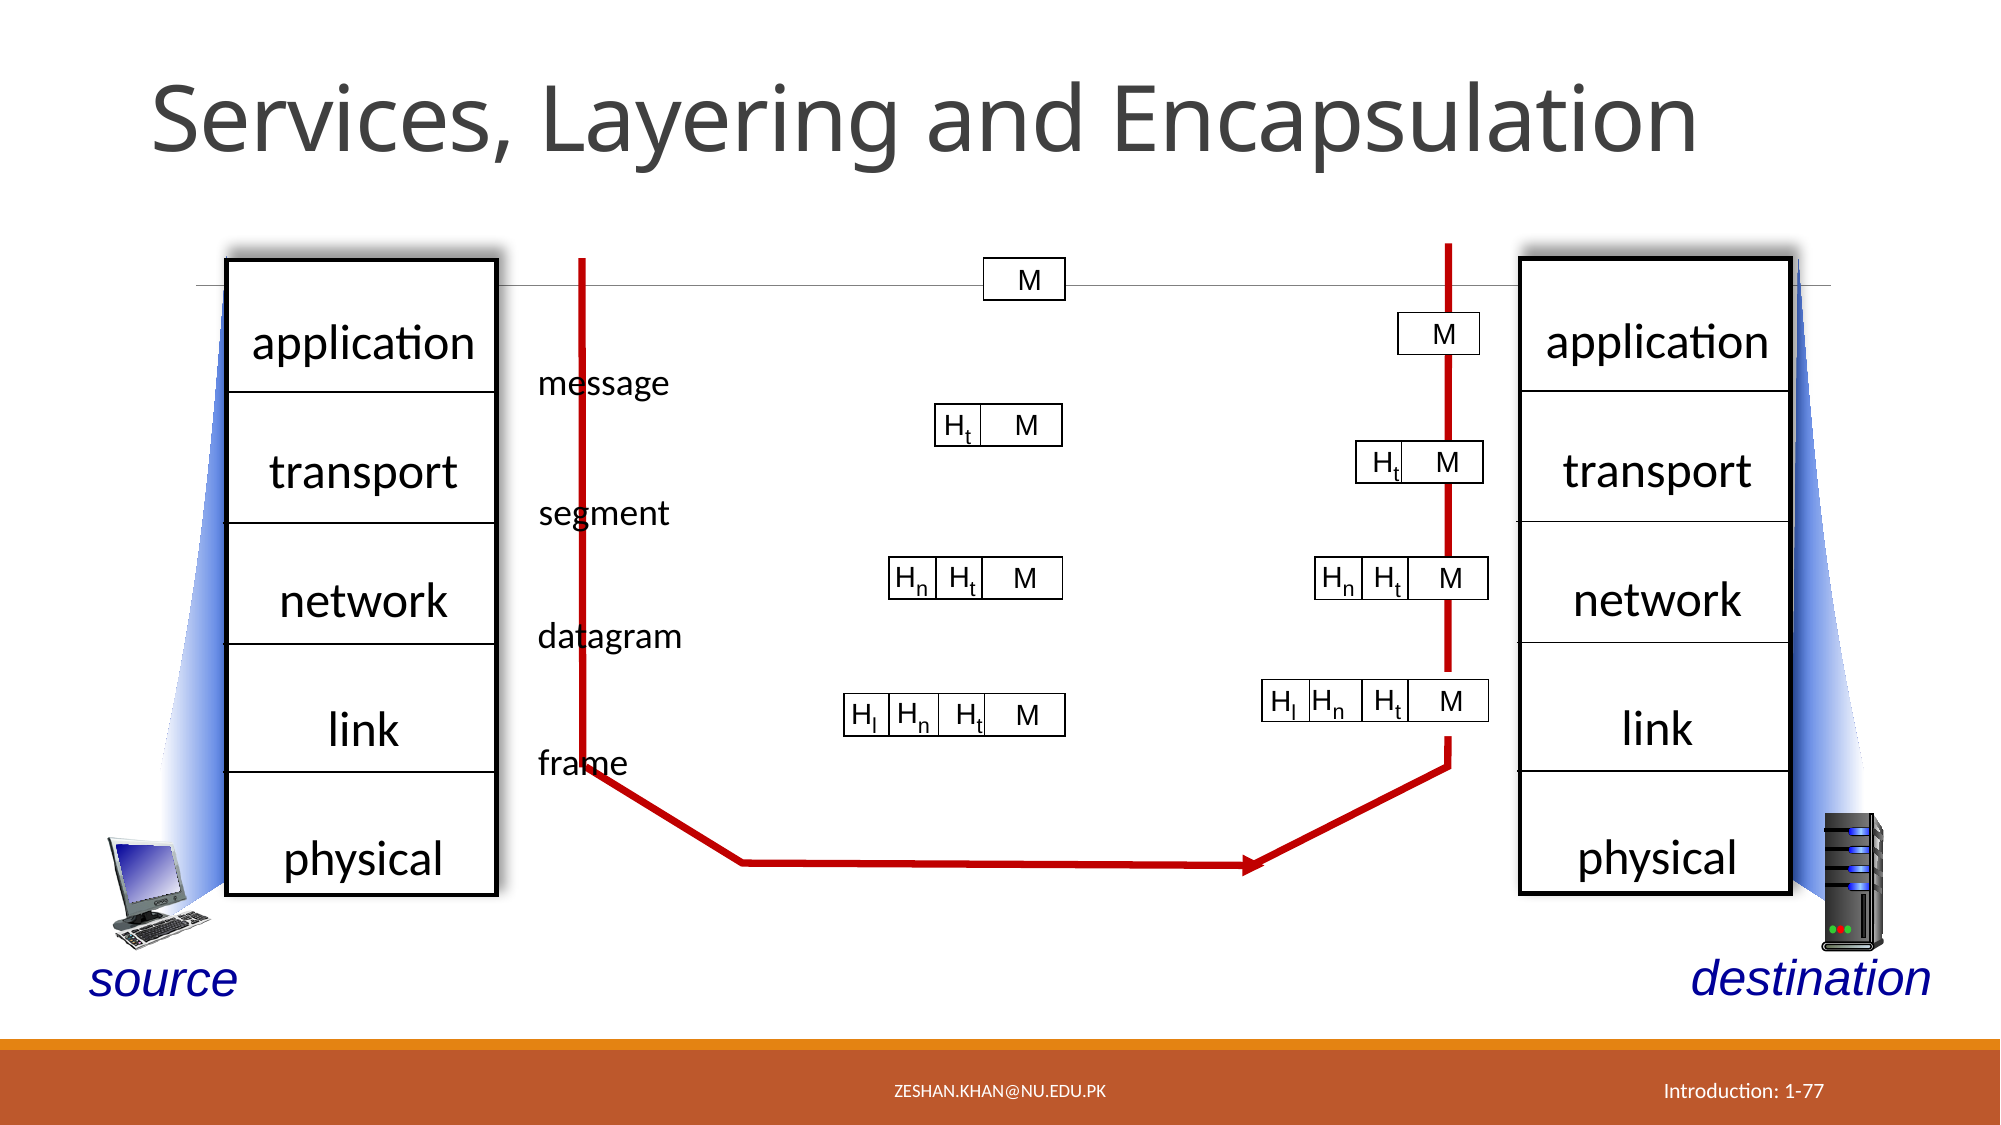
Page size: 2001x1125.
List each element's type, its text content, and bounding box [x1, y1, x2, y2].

text_box [878, 544, 1078, 609]
text_box frame [523, 730, 645, 791]
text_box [833, 687, 1066, 739]
title Services, Layering and Encapsulation [135, 47, 1861, 195]
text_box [218, 232, 509, 896]
text_box [916, 388, 1076, 453]
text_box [925, 398, 1084, 450]
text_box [1512, 231, 1803, 895]
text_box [1821, 813, 1885, 952]
text_box destination [1675, 937, 1951, 1013]
text_box [160, 401, 215, 828]
text_box [624, 775, 1249, 866]
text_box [522, 350, 701, 665]
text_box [876, 550, 1063, 603]
text_box [1810, 417, 1865, 896]
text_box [973, 253, 1086, 304]
footer zeshan.khan@nu.edu.pk [604, 1059, 1396, 1120]
text_box source [73, 938, 255, 1014]
slide_number Introduction: 1-77 [1624, 1059, 1840, 1120]
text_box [1251, 242, 1504, 867]
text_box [103, 831, 237, 960]
